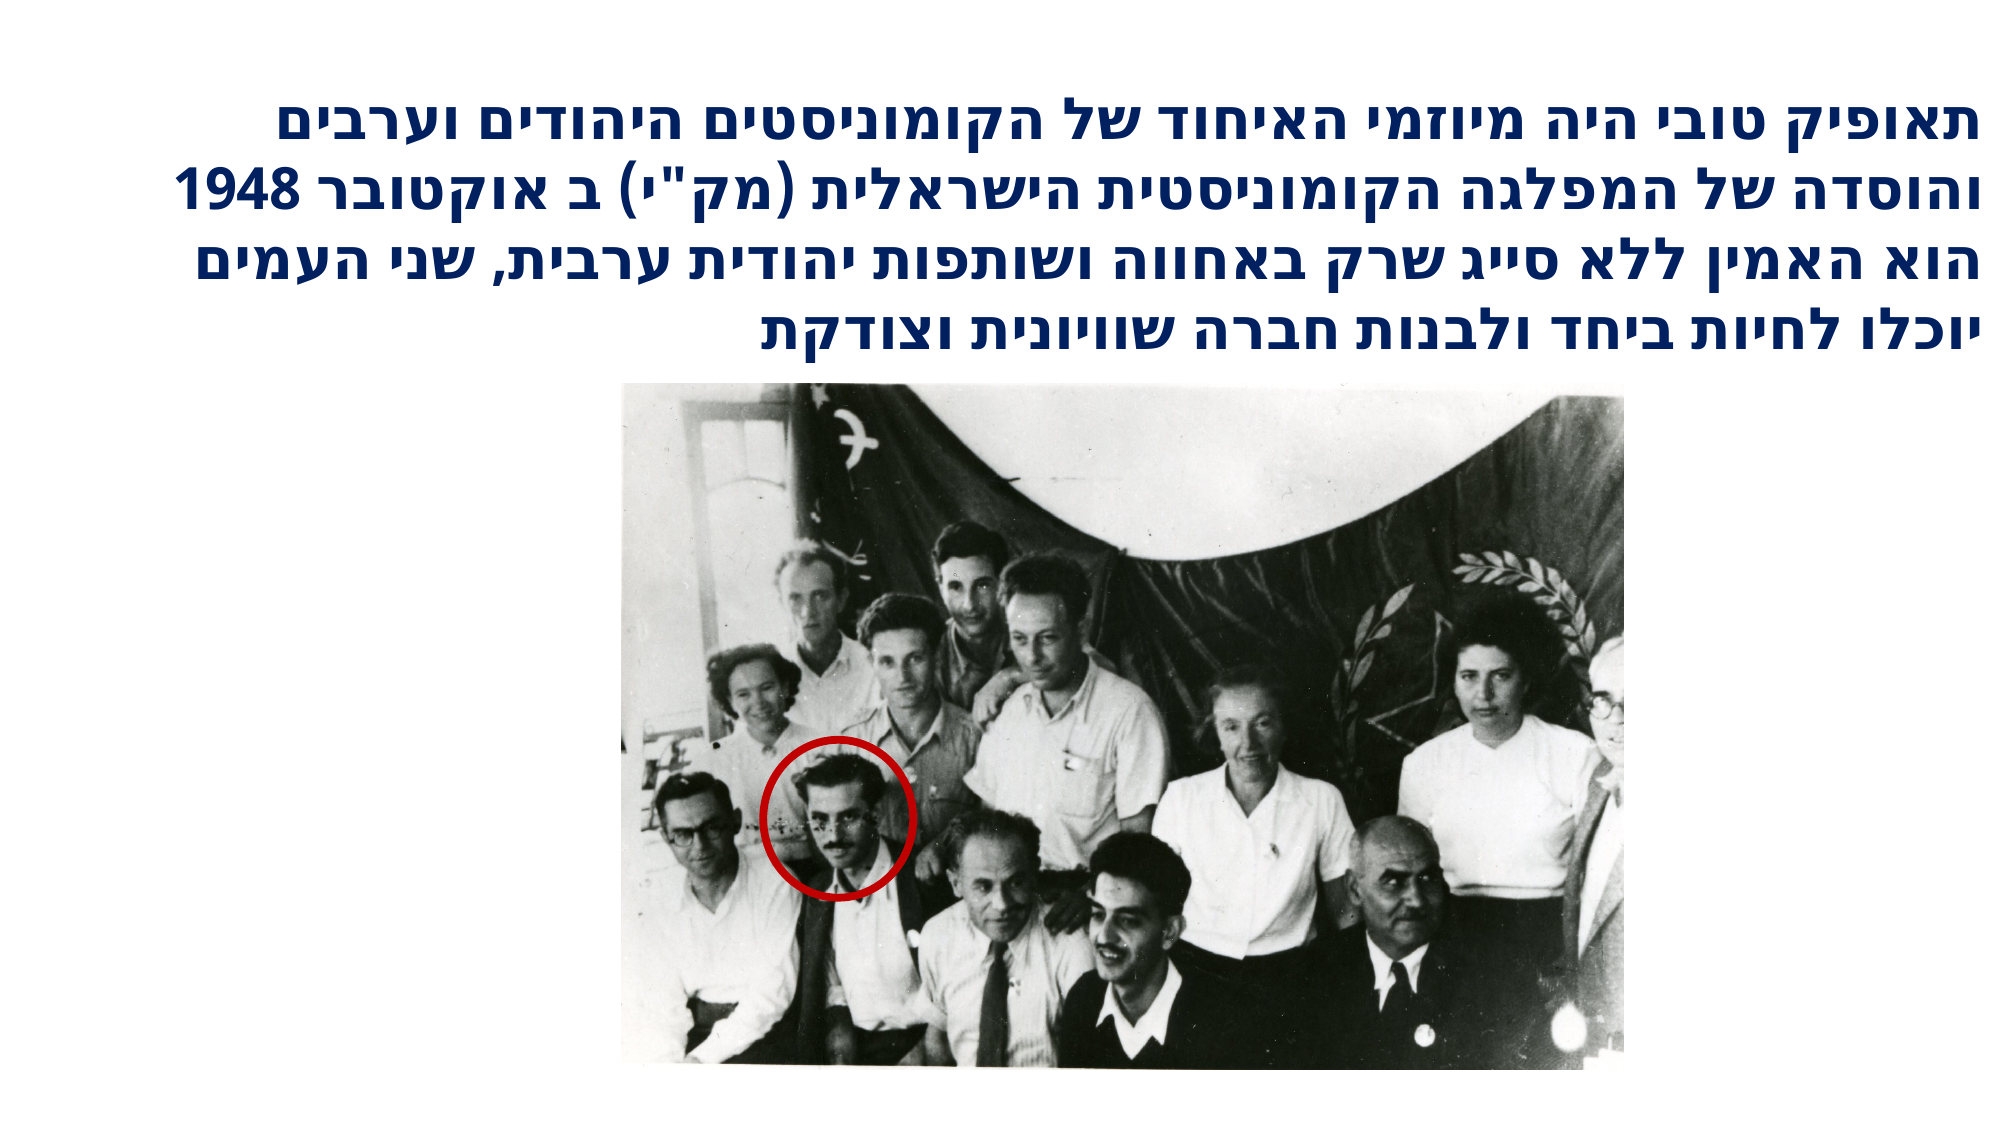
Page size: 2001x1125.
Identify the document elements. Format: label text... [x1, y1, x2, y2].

text_box תאופיק טובי היה מיוזמי האיחוד של הקומוניסטים היהודים וערבים והוסדה של המפלגה הקומוניסטית הישראלית (מק"י) ב אוקטובר 1948 הוא האמין ללא סייג שרק באחווה ושותפות יהודית ערבית, שני העמים יוכלו לחיות ביחד ולבנות חברה שוויונית וצודקת [158, 73, 2000, 369]
picture [621, 383, 1624, 1070]
